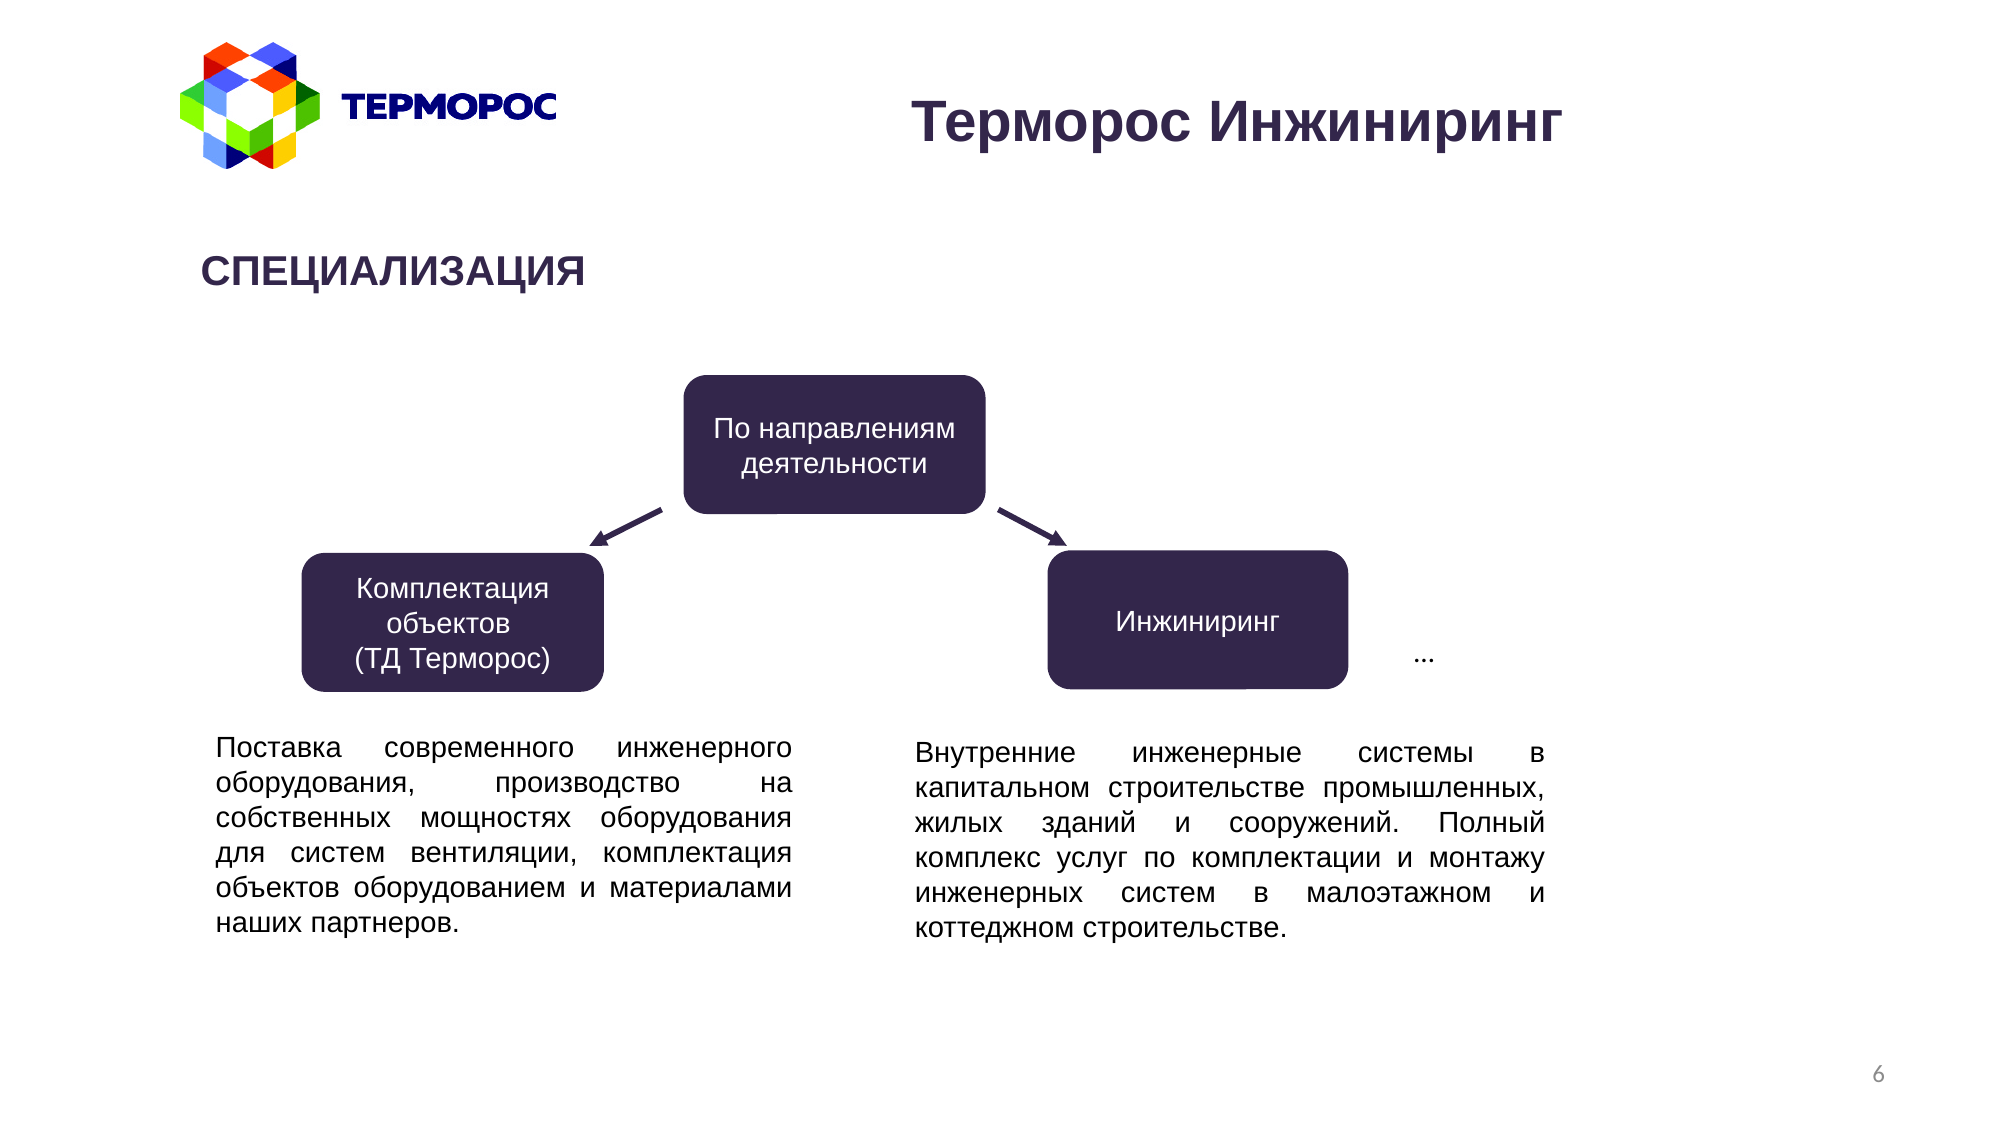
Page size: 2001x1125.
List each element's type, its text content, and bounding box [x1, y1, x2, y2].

text_box Комплектация объектов (ТД Терморос) [299, 550, 607, 694]
text_box Поставка современного инженерного оборудования, производство на собственных мощностях оборудования для систем вентиляции, комплектация объектов оборудованием и материалами наших партнеров. [200, 720, 808, 946]
slide_number 6 [1433, 1042, 1900, 1103]
text_box … [1399, 626, 1548, 677]
text_box СПЕЦИАЛИЗАЦИЯ [185, 235, 602, 301]
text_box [998, 509, 1068, 547]
text_box Терморос Инжиниринг [705, 43, 1580, 194]
picture [180, 42, 556, 169]
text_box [589, 509, 662, 547]
text_box Инжиниринг [1045, 548, 1351, 692]
text_box Внутренние инженерные системы в капитальном строительстве промышленных, жилых зданий и сооружений. Полный комплекс услуг по комплектации и монтажу инженерных систем в малоэтажном и коттеджном строительстве. [900, 726, 1561, 951]
text_box По направлениям деятельности [681, 372, 988, 517]
